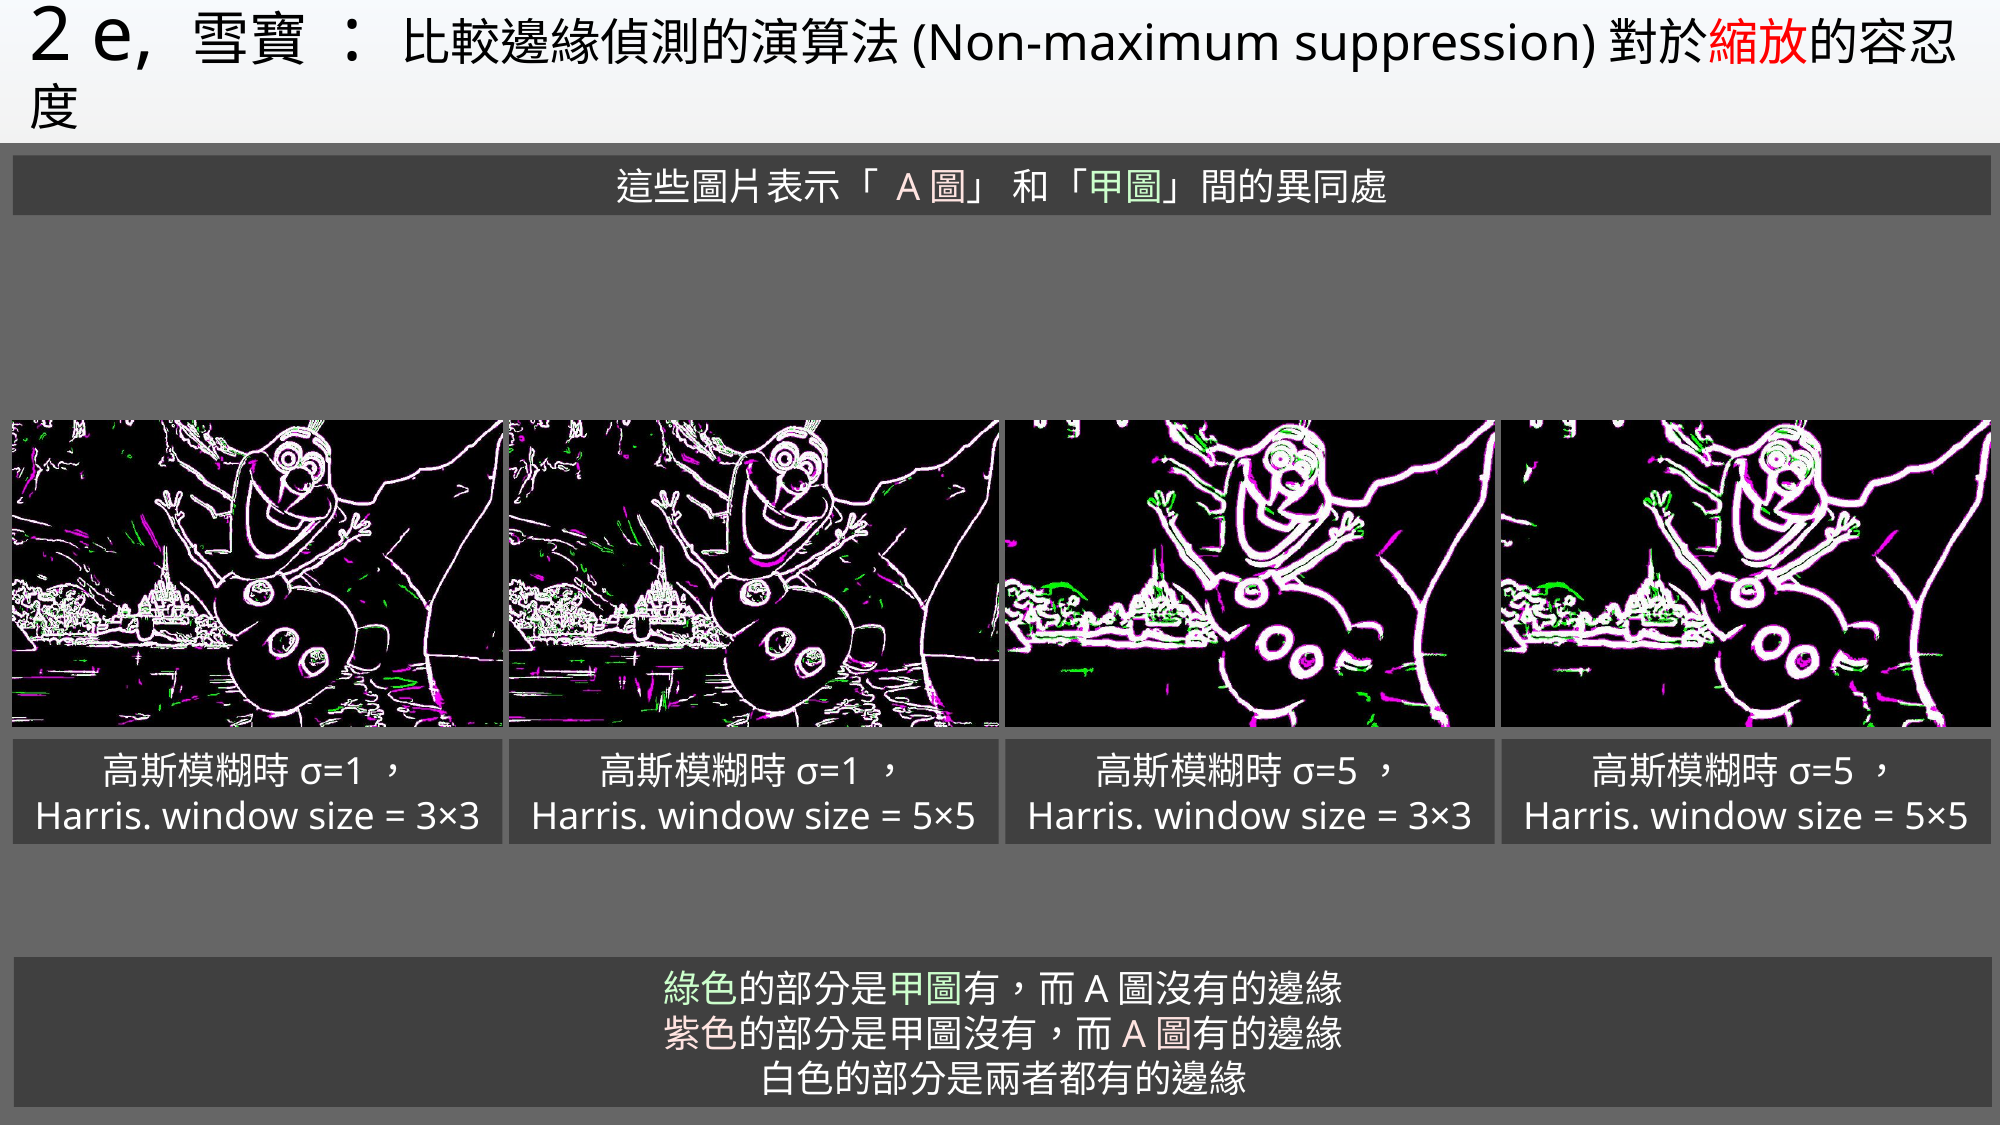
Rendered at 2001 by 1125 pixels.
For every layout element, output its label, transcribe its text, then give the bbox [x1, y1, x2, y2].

picture [509, 420, 999, 727]
picture [1501, 420, 1991, 727]
text_box 高斯模糊時σ=1， Harris. window size = 3×3 [12, 739, 503, 844]
picture [12, 420, 503, 727]
text_box 這些圖片表示「 A圖」 和「甲圖」間的異同處 [12, 155, 1991, 216]
text_box 高斯模糊時σ=5， Harris. window size = 3×3 [1005, 739, 1495, 844]
text_box 綠色的部分是甲圖有，而A圖沒有的邊緣 紫色的部分是甲圖沒有，而A圖有的邊緣 白色的部分是兩者都有的邊緣 [13, 957, 1992, 1107]
text_box 高斯模糊時σ=5， Harris. window size = 5×5 [1501, 739, 1991, 844]
text_box 高斯模糊時σ=1， Harris. window size = 5×5 [509, 739, 999, 844]
picture [1005, 420, 1495, 727]
text_box 2 e, 雪寶 : 比較邊緣偵測的演算法(Non-maximum suppression)對於縮放的容忍度 [0, 0, 2000, 143]
